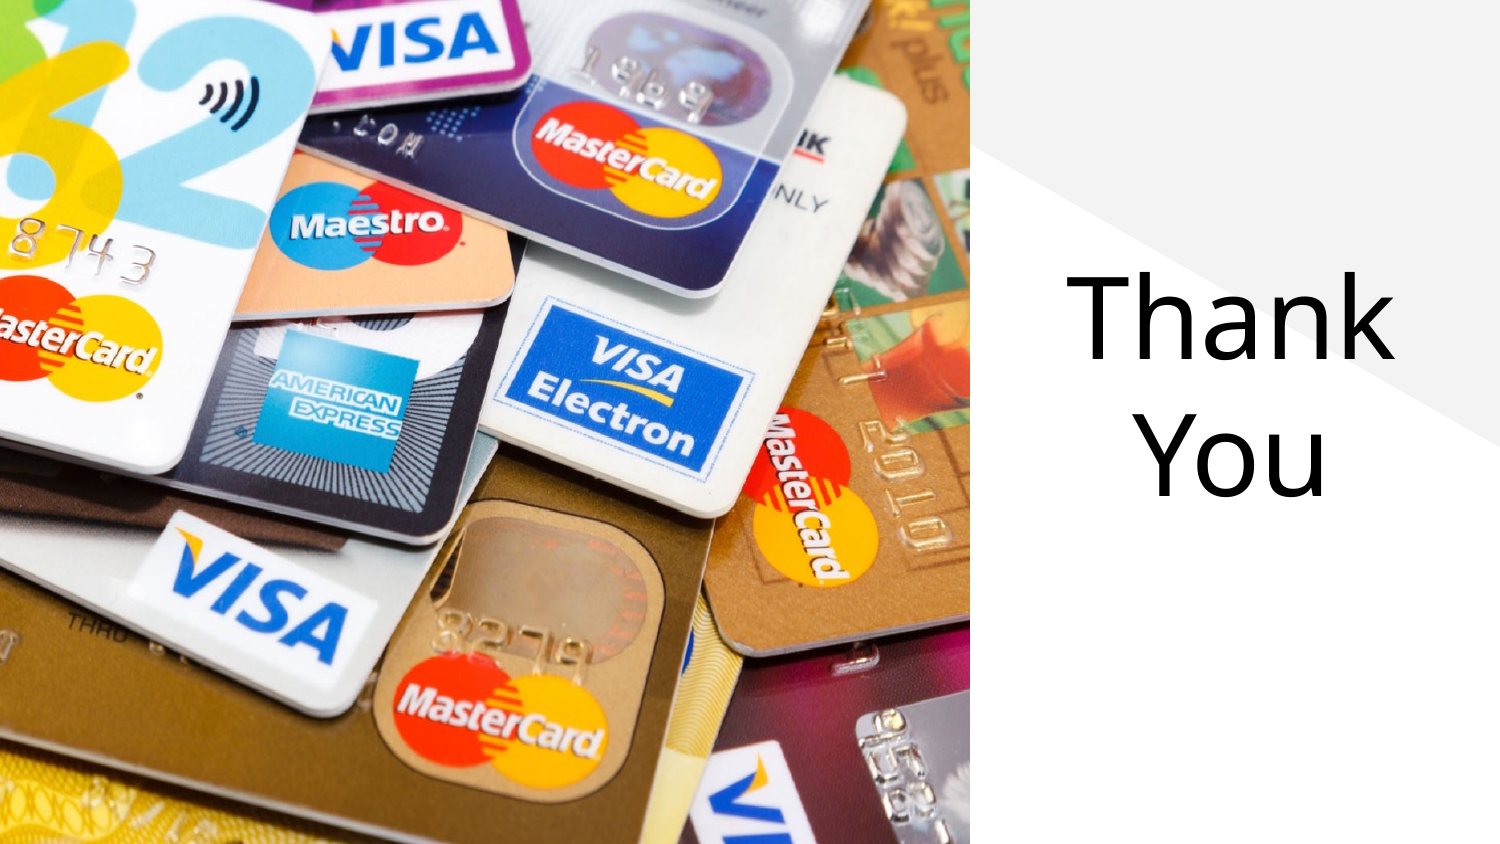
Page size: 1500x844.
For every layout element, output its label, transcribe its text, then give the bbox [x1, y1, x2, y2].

title Thank You [994, 229, 1470, 537]
picture [0, 0, 970, 844]
